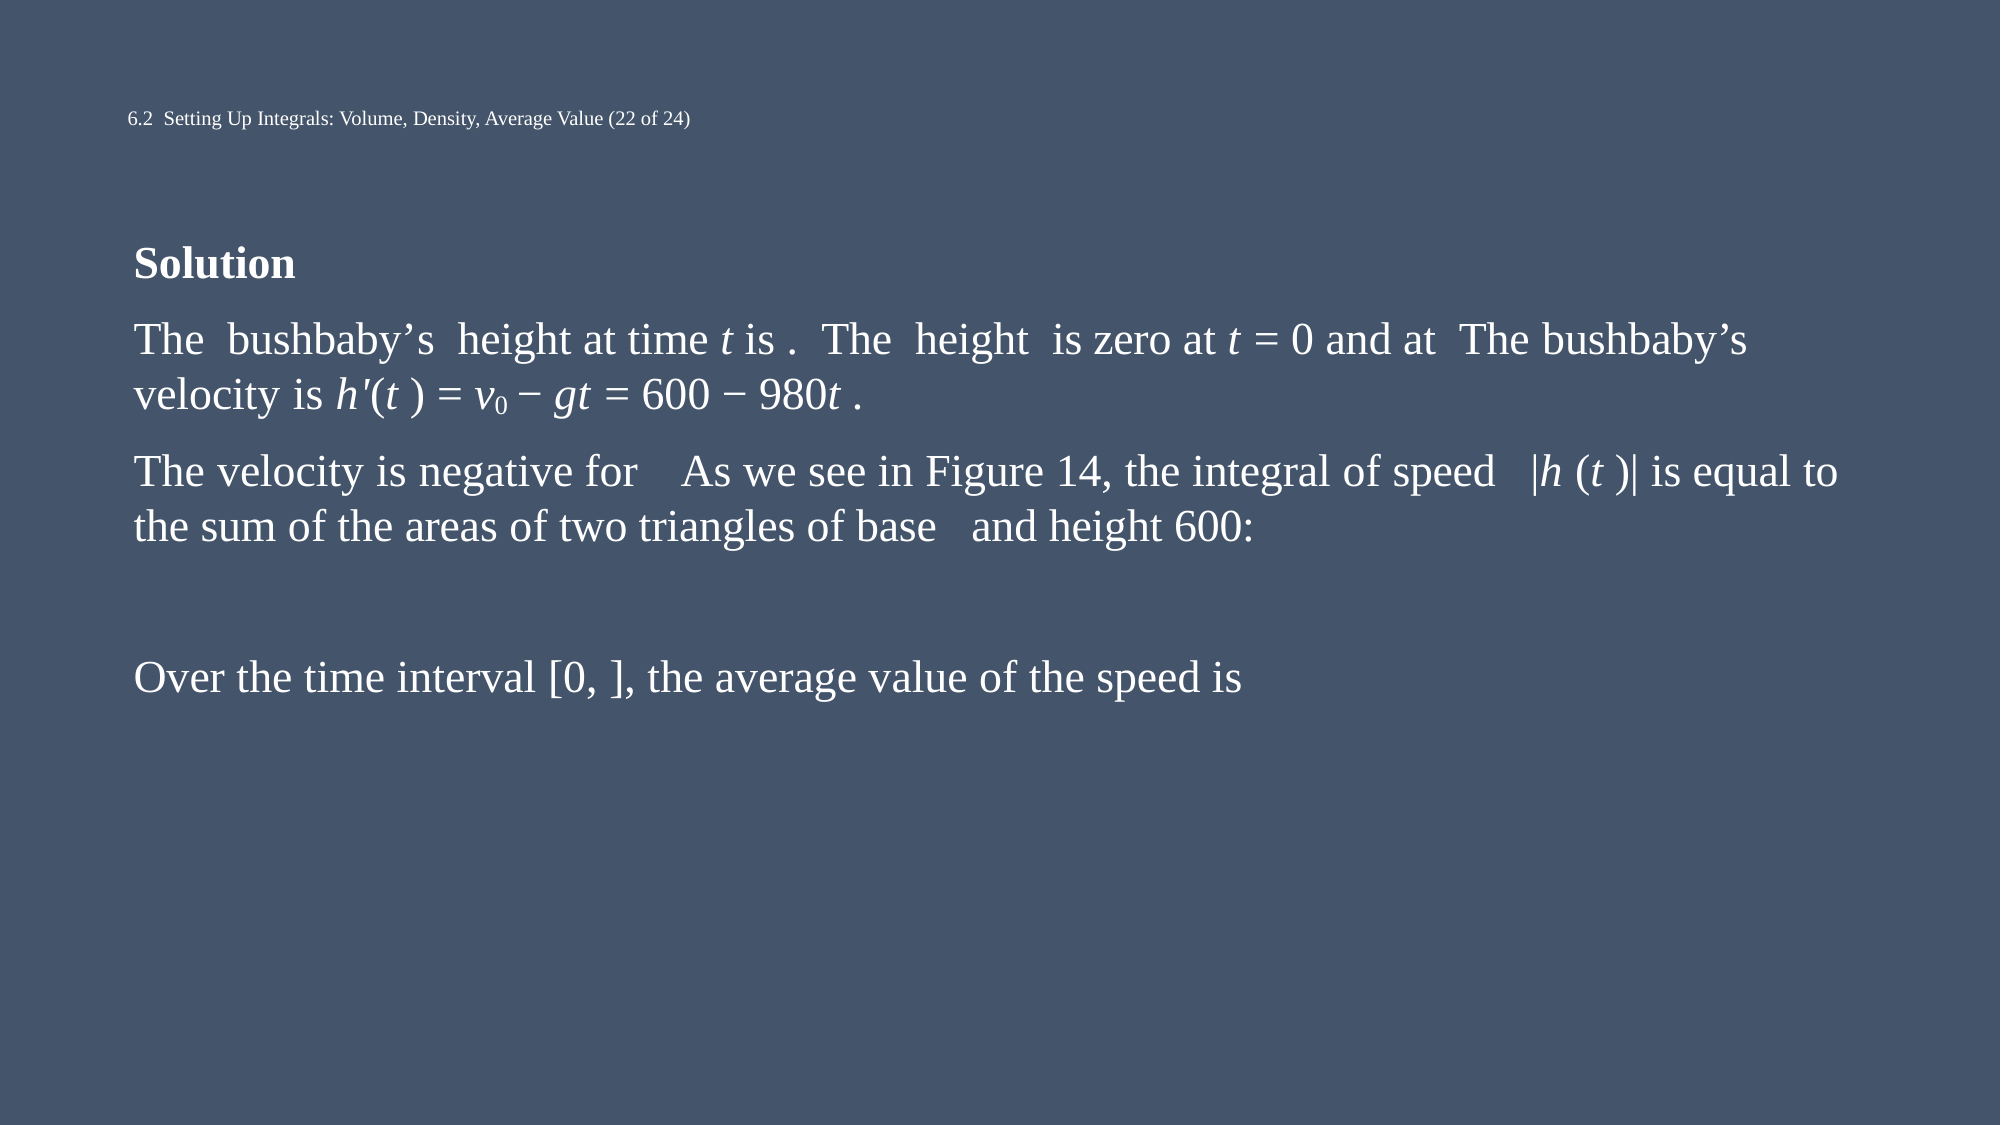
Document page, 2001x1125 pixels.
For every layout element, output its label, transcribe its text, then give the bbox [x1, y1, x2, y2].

title 6.2 Setting Up Integrals: Volume, Density, Average Value (22 of 24) [112, 99, 1775, 203]
